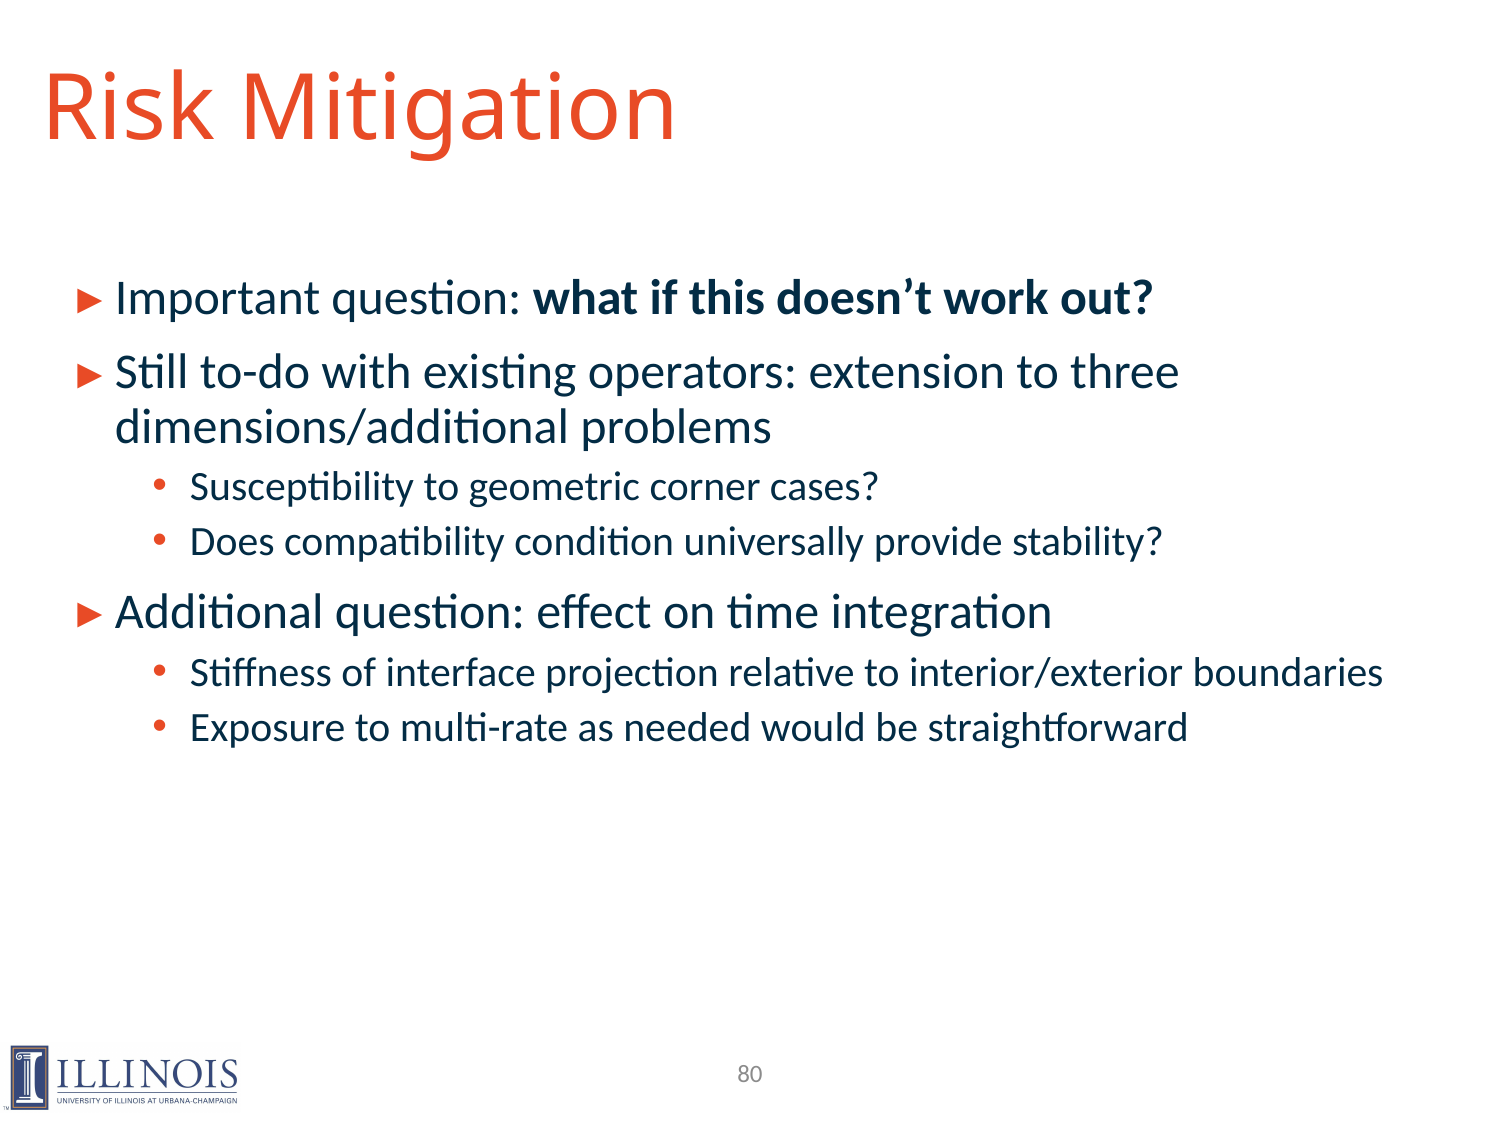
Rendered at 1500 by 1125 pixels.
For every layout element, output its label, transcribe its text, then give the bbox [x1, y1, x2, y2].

slide_number 80 [718, 1042, 782, 1103]
title Risk Mitigation [26, 36, 1438, 183]
picture [0, 1042, 241, 1113]
text_box Important question: what if this doesn’t work out? Still to-do with existing operators: extension to three dimensions/additional problems Susceptibility to geometric corner cases? Does compatibility condition universally provide stability? Additional question: effect on time integration Stiffness of interface projection relative to interior/exterior boundaries Exposure to multi-rate as needed would be straightforward [62, 182, 1407, 1016]
